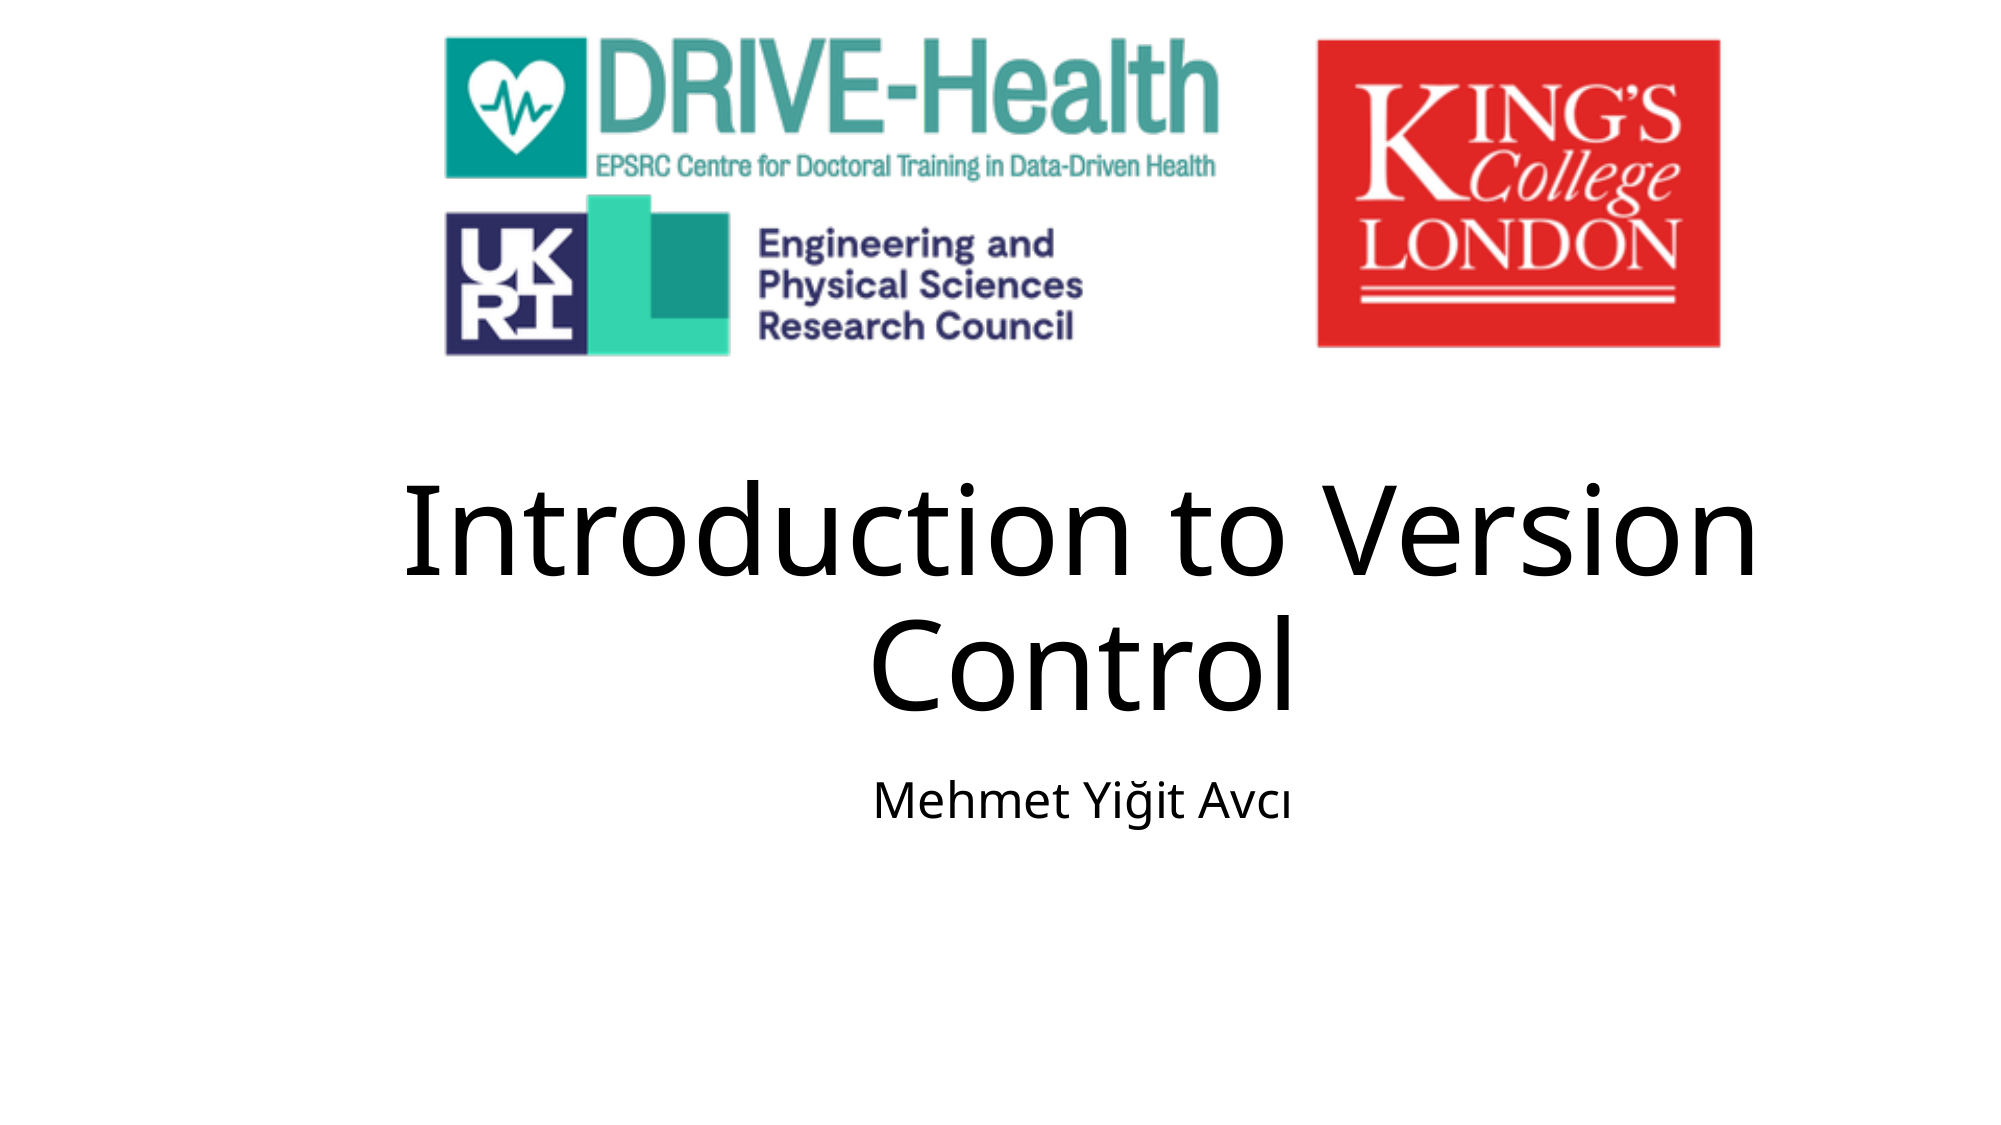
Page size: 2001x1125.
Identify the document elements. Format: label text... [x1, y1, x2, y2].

subtitle Mehmet Yiğit Avcı [814, 767, 1352, 1040]
picture [416, 0, 1751, 391]
title Introduction to Version Control [333, 353, 1834, 745]
